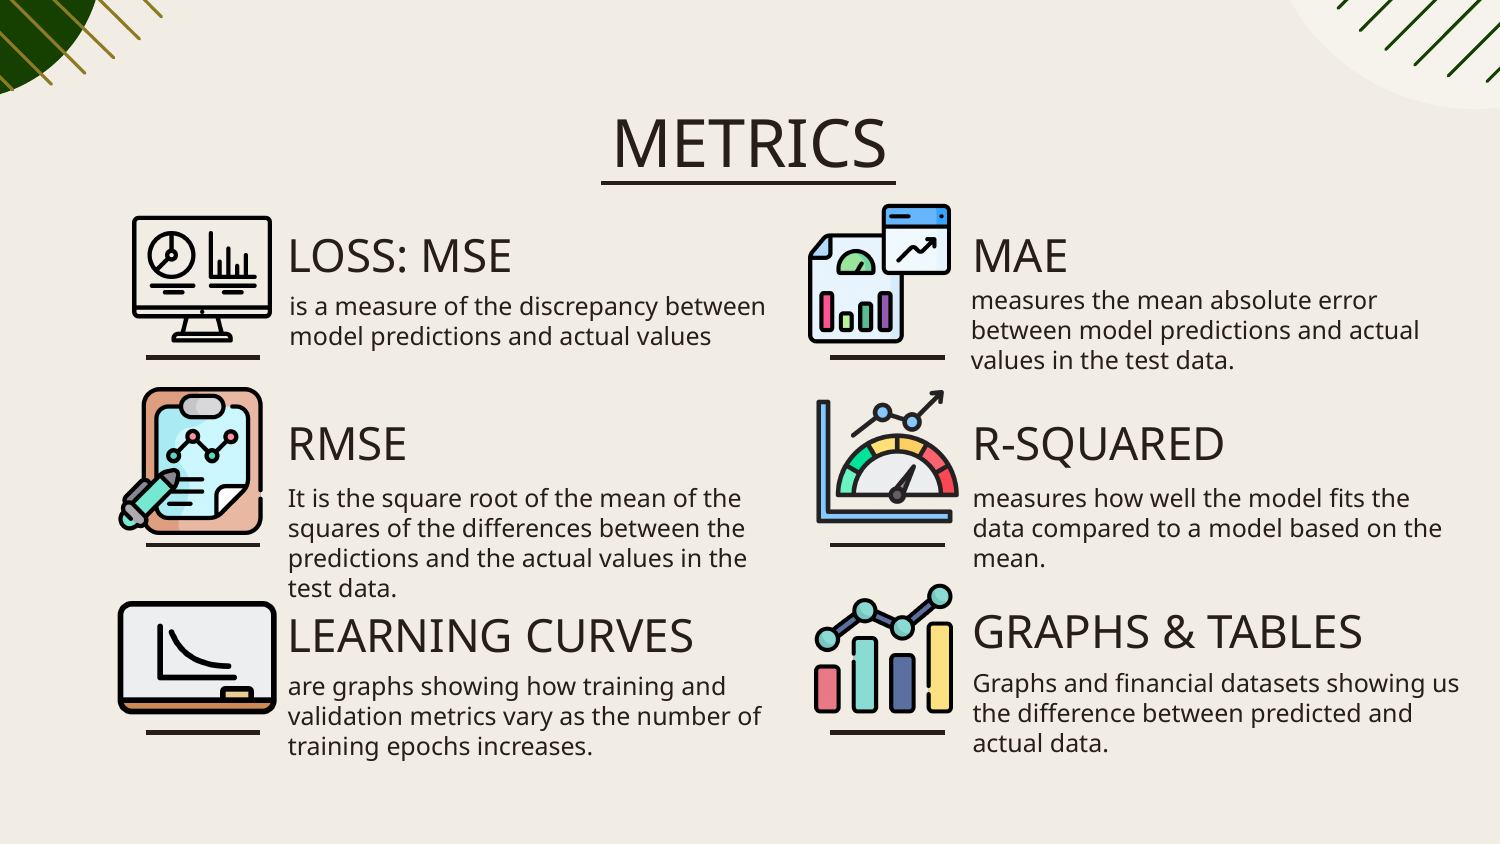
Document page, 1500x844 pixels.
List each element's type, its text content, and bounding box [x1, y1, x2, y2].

picture [807, 202, 951, 345]
title METRICS [116, 85, 1383, 202]
subtitle measures the mean absolute error between model predictions and actual values in the test data. [955, 269, 1459, 371]
subtitle It is the square root of the mean of the squares of the differences between the predictions and the actual values in the test data. [272, 467, 791, 569]
subtitle is a measure of the discrepancy between model predictions and actual values [274, 297, 793, 392]
picture [814, 579, 953, 718]
subtitle measures how well the model fits the data compared to a model based on the mean. [957, 467, 1476, 569]
picture [131, 209, 272, 350]
subtitle LOSS: MSE [272, 205, 803, 297]
subtitle GRAPHS & TABLES [957, 581, 1427, 673]
subtitle are graphs showing how training and validation metrics vary as the number of training epochs increases. [272, 655, 831, 759]
subtitle LEARNING CURVES [291, 581, 762, 677]
subtitle RMSE [272, 393, 762, 485]
picture [117, 387, 265, 535]
subtitle MAE [957, 205, 1374, 297]
subtitle Graphs and financial datasets showing us the difference between predicted and actual data. [957, 652, 1500, 756]
picture [814, 383, 962, 530]
picture [106, 566, 288, 749]
subtitle R-SQUARED [966, 393, 1374, 485]
